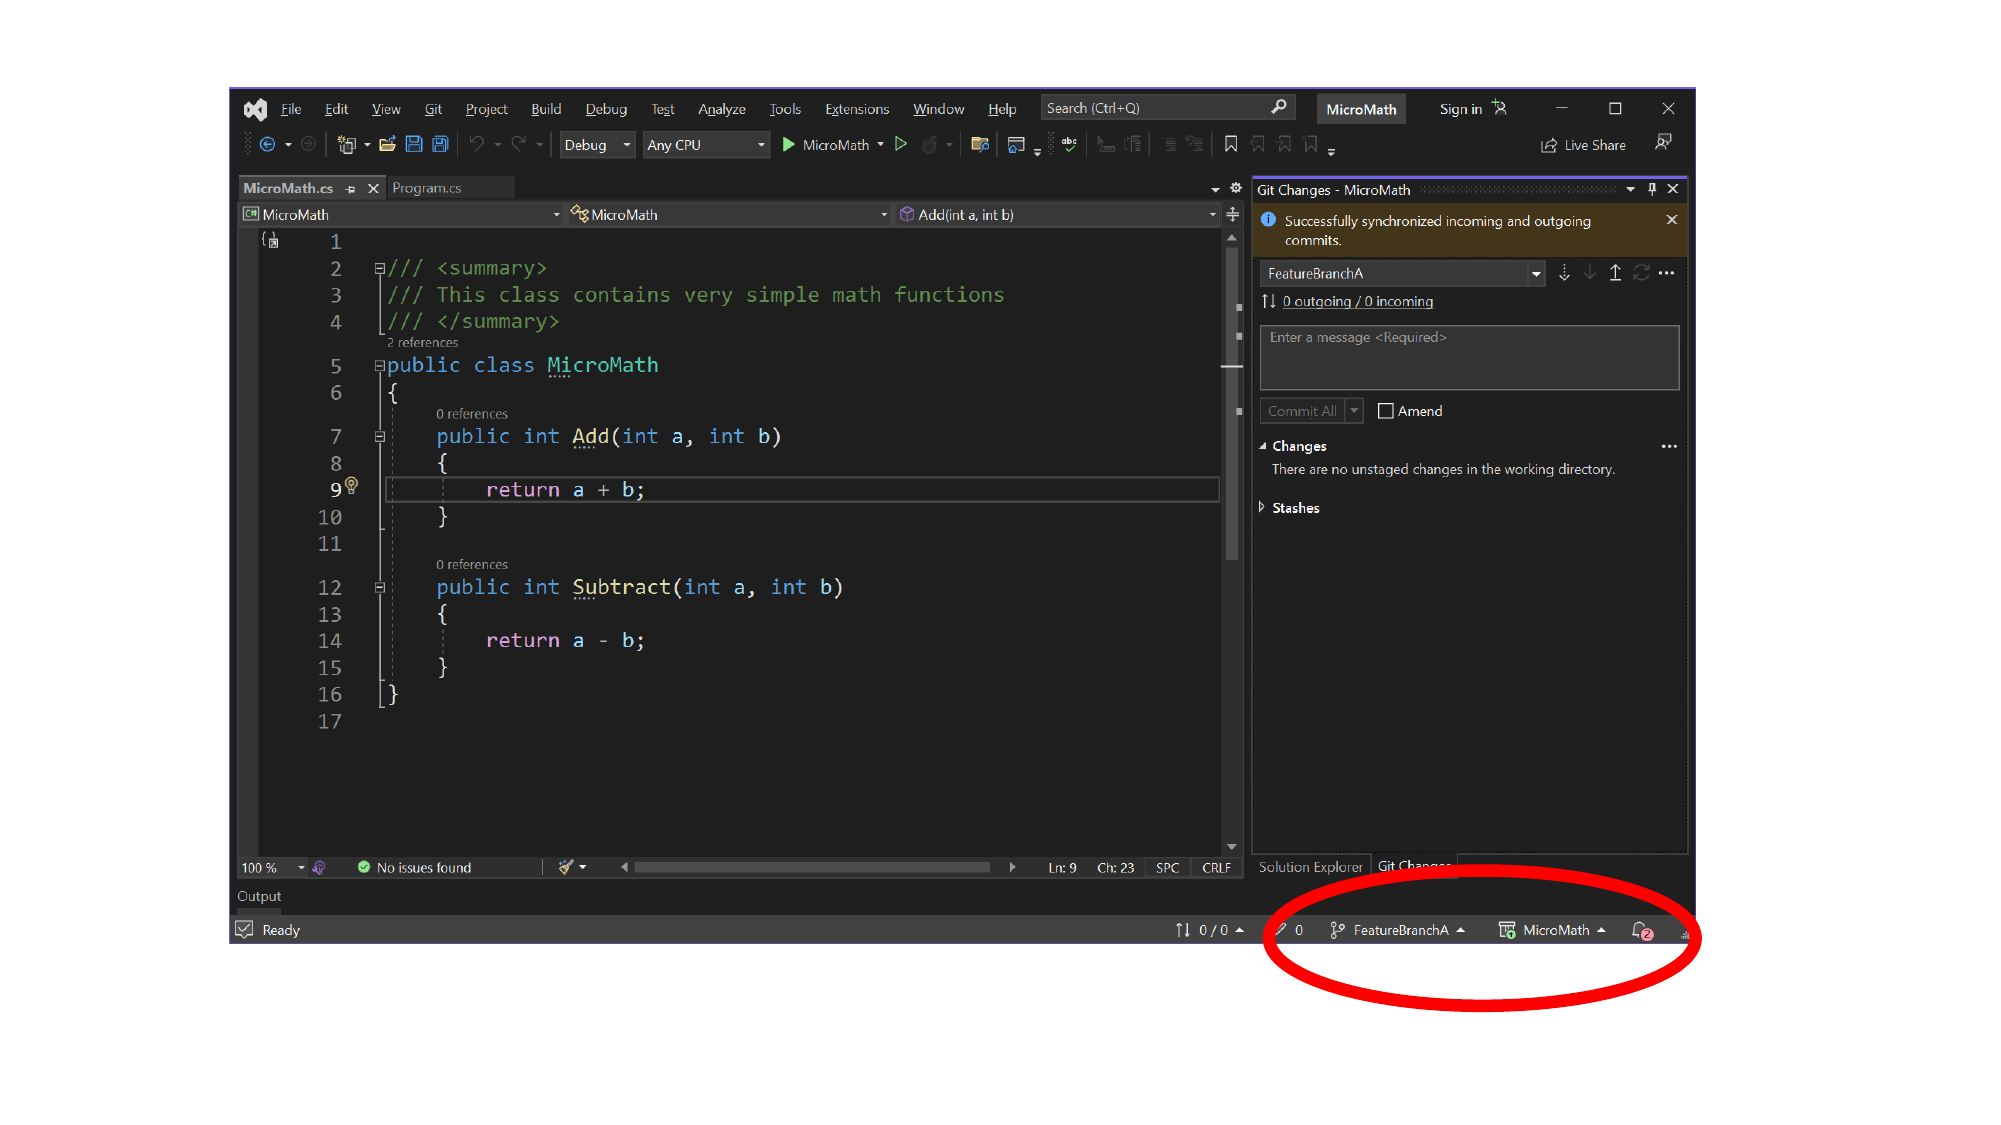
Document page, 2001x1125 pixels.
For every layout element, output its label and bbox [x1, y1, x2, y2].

text_box [1268, 932, 1697, 1007]
picture [228, 87, 1696, 944]
